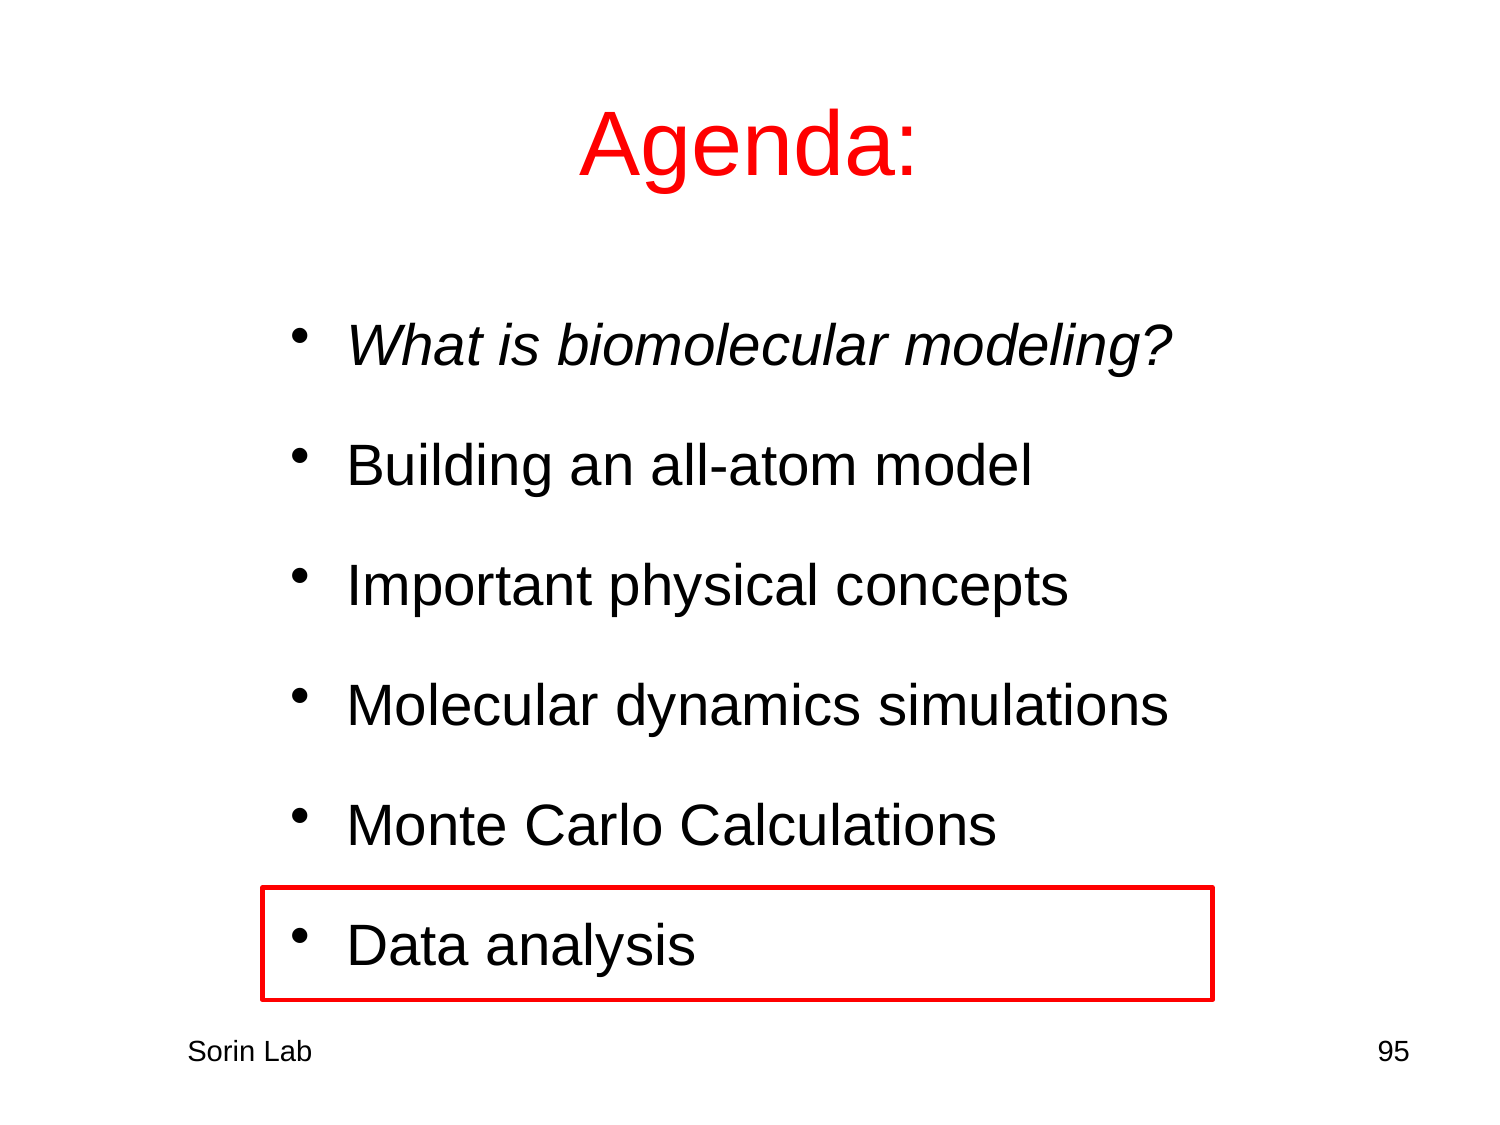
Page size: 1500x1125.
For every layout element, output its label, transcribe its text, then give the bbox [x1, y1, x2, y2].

text_box [262, 887, 1213, 1000]
title Agenda: [75, 45, 1425, 233]
slide_number 95 [1074, 1024, 1426, 1103]
list What is biomolecular modeling? Building an all-atom model Important physical concepts Molecular dynamics simulations Monte Carlo Calculations Data analysis [275, 299, 1213, 887]
slide_number Sorin Lab [74, 1024, 426, 1103]
